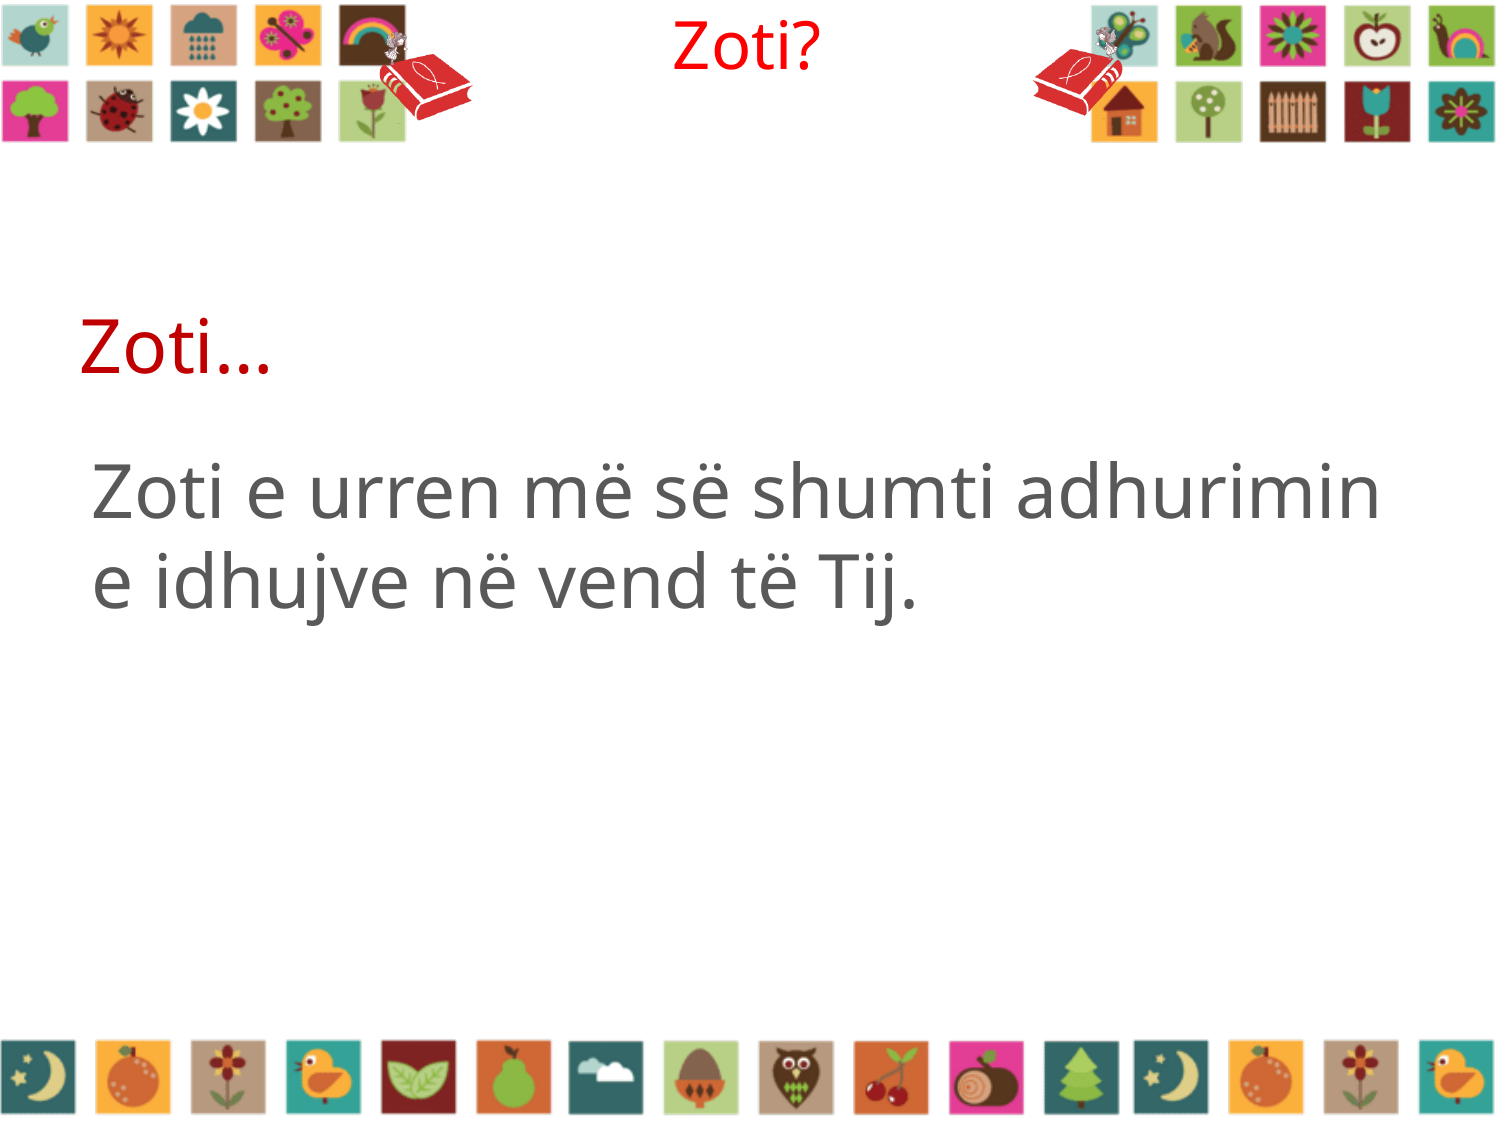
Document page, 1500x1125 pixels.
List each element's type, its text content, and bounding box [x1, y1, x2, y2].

picture [1000, 3, 1500, 150]
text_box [0, 1028, 1500, 1118]
text_box Zoti e urren më së shumti adhurimin e idhujve në vend të Tij. [76, 436, 1424, 722]
text_box Zoti… [64, 290, 1412, 396]
text_box Zoti? [414, 0, 1080, 91]
picture [0, 3, 505, 150]
